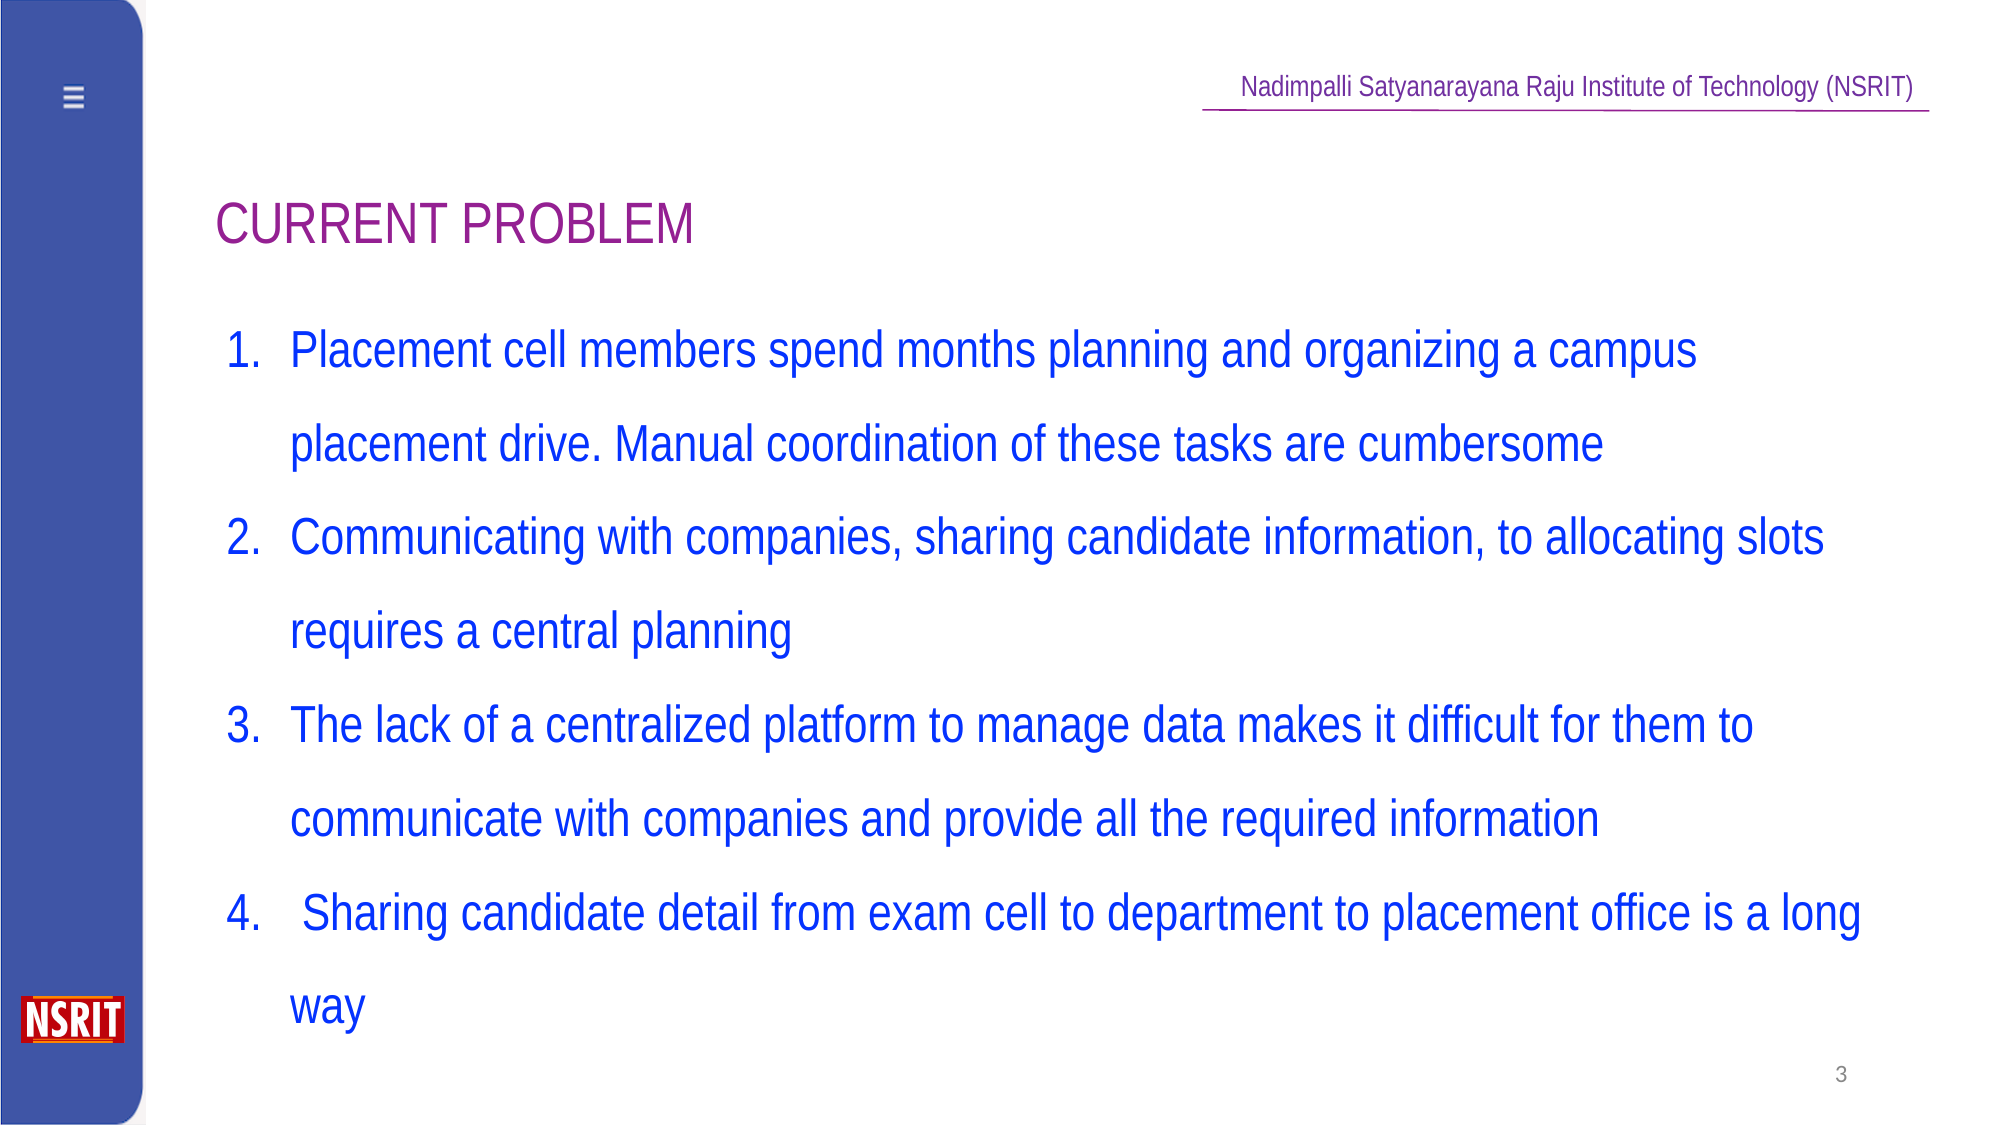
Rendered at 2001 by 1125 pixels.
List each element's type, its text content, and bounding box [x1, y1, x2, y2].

slide_number 3 [1412, 1042, 1863, 1103]
picture [0, 0, 146, 1125]
text_box CURRENT PROBLEM Placement cell members spend months planning and organizing a campus placement drive. Manual coordination of these tasks are cumbersome Communicating with companies, sharing candidate information, to allocating slots requires a central planning The lack of a centralized platform to manage data makes it difficult for them to communicate with companies and provide all the required information Sharing candidate detail from exam cell to department to placement office is a long way [200, 142, 1902, 1116]
